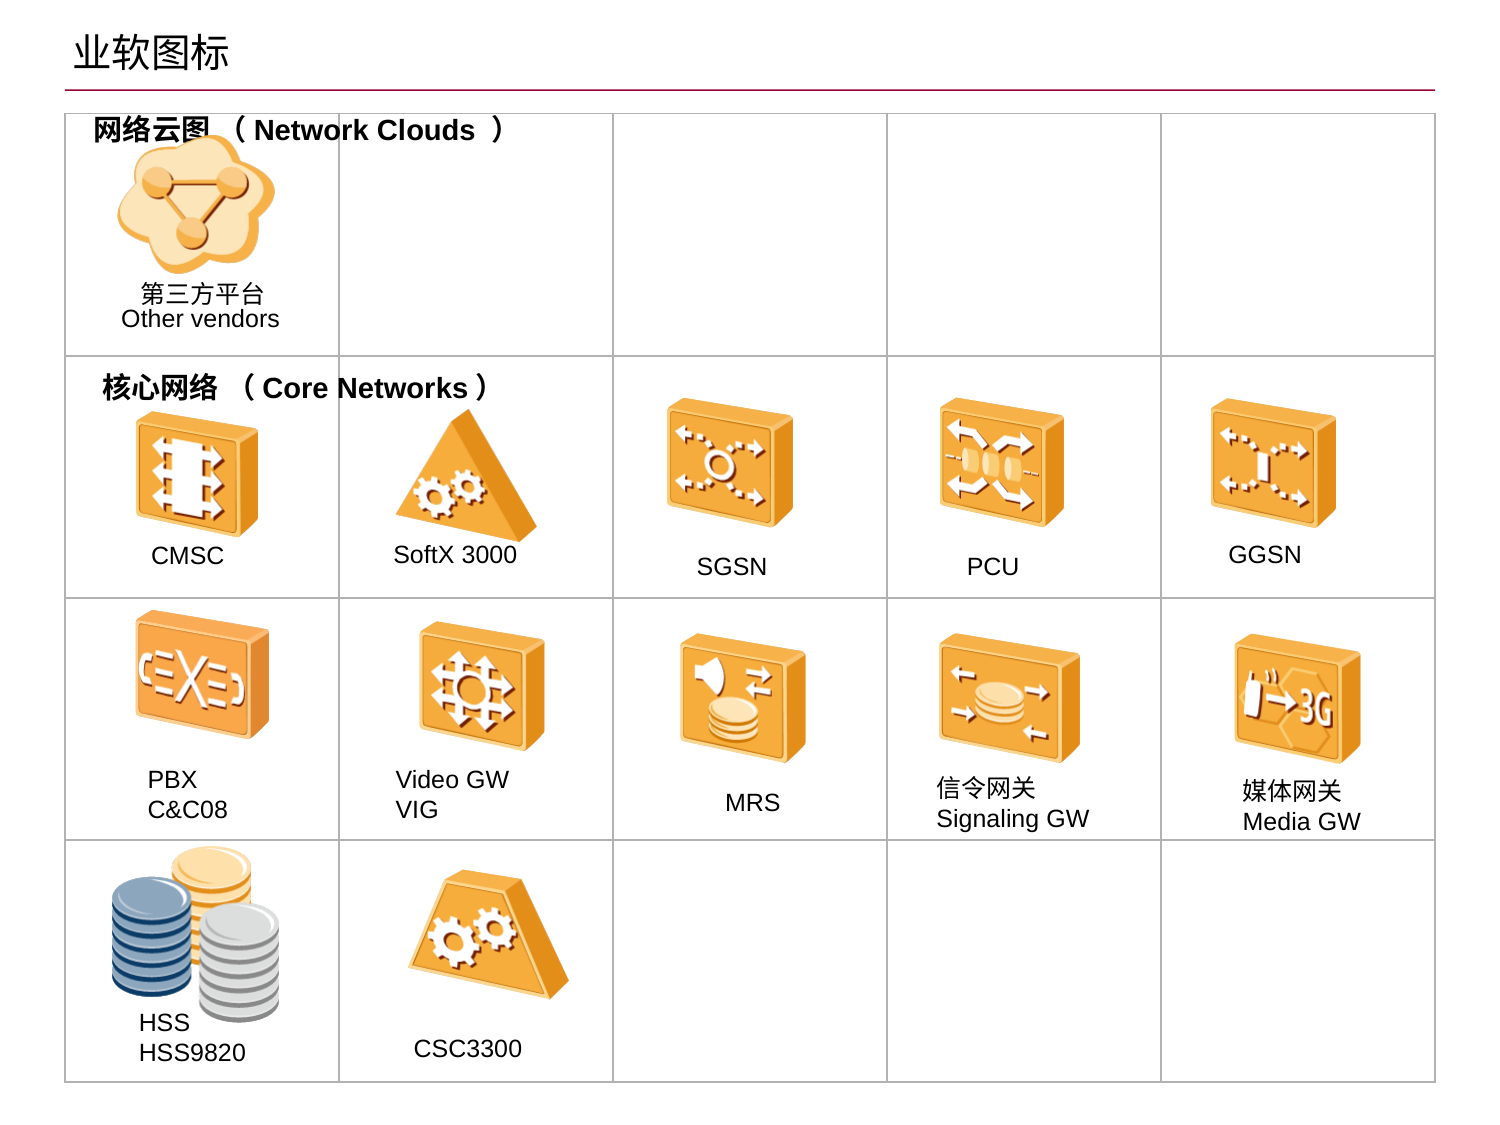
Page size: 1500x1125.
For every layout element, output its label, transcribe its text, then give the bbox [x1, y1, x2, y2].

text_box 信令网关 Signaling GW [921, 765, 1105, 841]
picture [88, 125, 304, 301]
text_box SoftX 3000 [393, 548, 518, 569]
text_box 媒体网关 Media GW [1227, 767, 1376, 843]
text_box GGSN [1228, 538, 1303, 569]
text_box PCU [966, 550, 1020, 581]
text_box Other vendors [121, 302, 313, 333]
text_box 业软图标 [59, 22, 243, 82]
picture [135, 609, 269, 741]
picture [1210, 396, 1336, 529]
text_box SGSN [696, 550, 768, 581]
picture [111, 845, 279, 1023]
text_box CMSC [151, 547, 225, 570]
picture [135, 410, 258, 540]
text_box HSS HSS9820 [123, 999, 298, 1075]
text_box Video GW VIG [395, 763, 510, 824]
picture [407, 869, 569, 1000]
picture [1234, 632, 1361, 764]
text_box MRS [720, 786, 786, 817]
title 网络云图 （Network Clouds ） [53, 101, 561, 156]
text_box 核心网络 （Core Networks） [64, 361, 543, 413]
picture [419, 621, 545, 753]
picture [938, 632, 1080, 765]
picture [678, 632, 806, 765]
picture [666, 396, 793, 529]
text_box PBX C&C08 [147, 763, 229, 824]
picture [395, 408, 537, 544]
picture [938, 396, 1065, 529]
text_box CSC3300 [398, 1025, 573, 1070]
